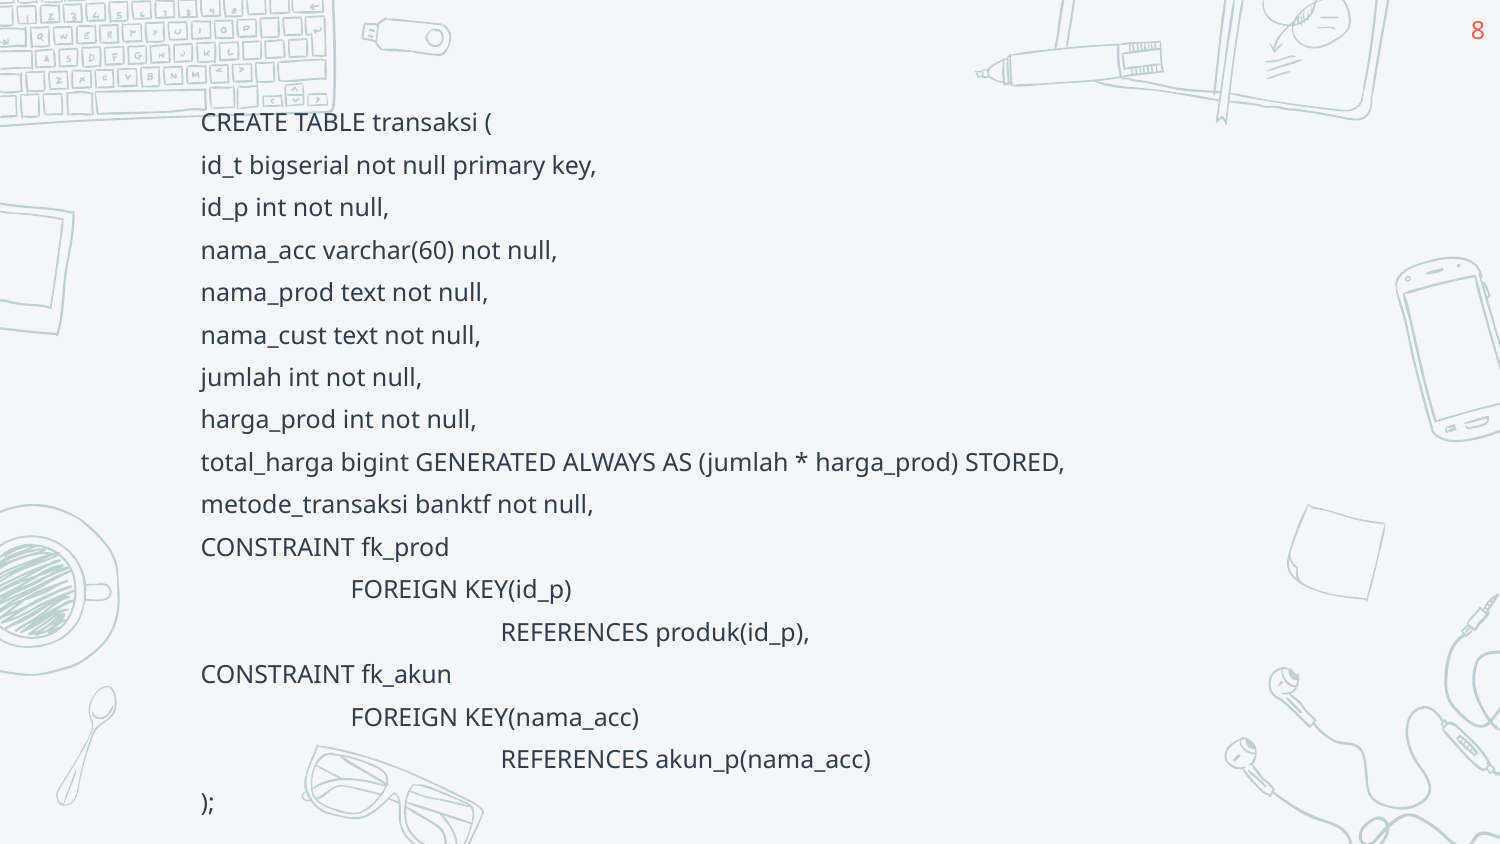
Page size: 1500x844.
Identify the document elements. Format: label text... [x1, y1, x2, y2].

slide_number ‹#› [1435, 0, 1500, 53]
list CREATE TABLE transaksi ( id_t bigserial not null primary key, id_p int not null, nama_acc varchar(60) not null, nama_prod text not null, nama_cust text not null, jumlah int not null, harga_prod int not null, total_harga bigint GENERATED ALWAYS AS (jumlah * harga_prod) STORED, metode_transaksi banktf not null, CONSTRAINT fk_prod FOREIGN KEY(id_p) REFERENCES produk(id_p), CONSTRAINT fk_akun FOREIGN KEY(nama_acc) REFERENCES akun_p(nama_acc) ); [185, 91, 1315, 752]
